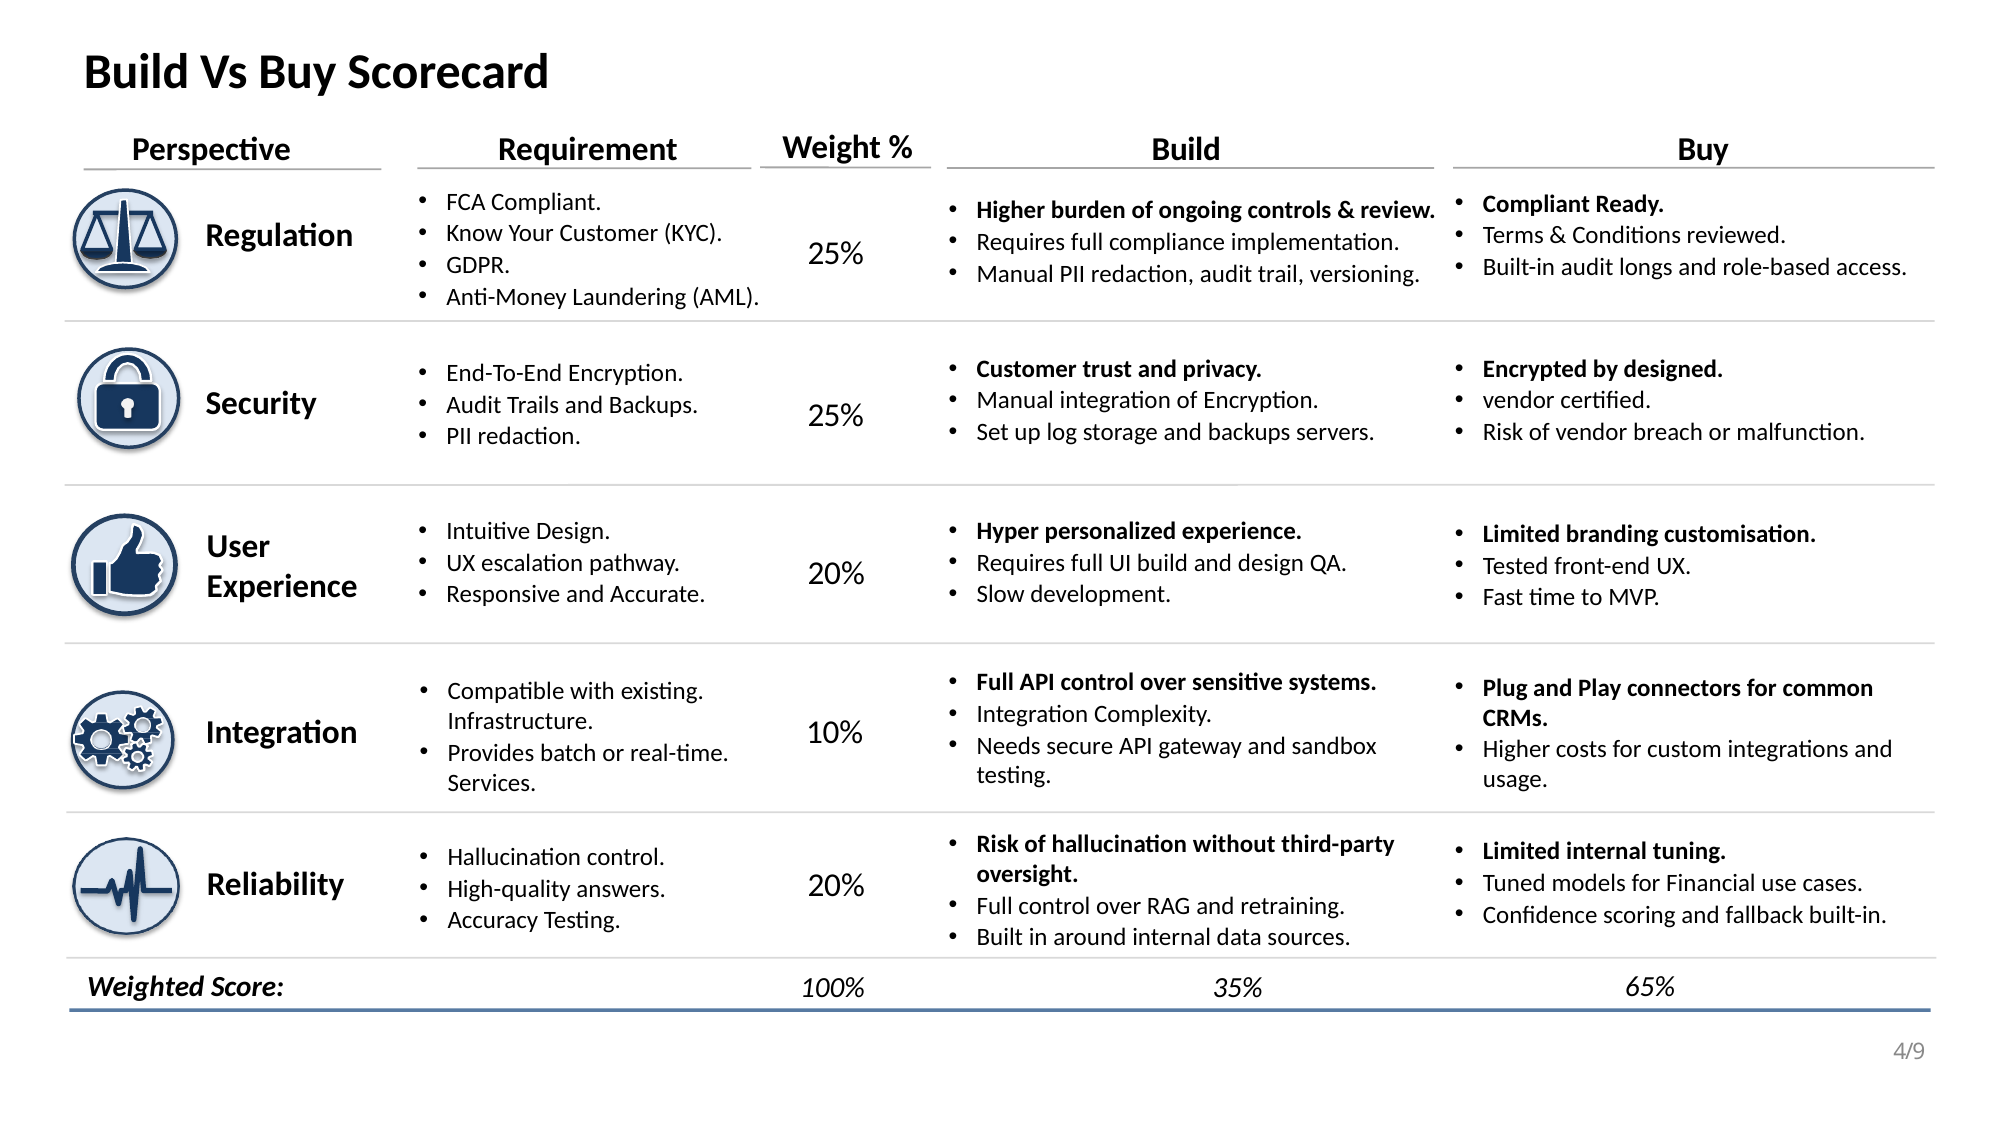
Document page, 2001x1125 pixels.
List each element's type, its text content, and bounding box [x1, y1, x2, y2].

text_box 35% [1200, 951, 1319, 1003]
text_box 25% [796, 212, 890, 272]
text_box 100% [788, 948, 907, 1003]
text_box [70, 344, 187, 460]
text_box Risk of hallucination without third-party oversight. Full control over RAG and retraining. Built in around internal data sources. [946, 825, 1442, 951]
text_box User Experience [204, 522, 405, 604]
text_box Regulation [203, 211, 382, 254]
text_box Intuitive Design. UX escalation pathway. Responsive and Accurate. [416, 512, 749, 608]
text_box Encrypted by designed. vendor certified. Risk of vendor breach or malfunction. [1453, 350, 1937, 446]
text_box Compatible with existing. Infrastructure. Provides batch or real-time. Services. [417, 672, 753, 797]
text_box End-To-End Encryption. Audit Trails and Backups. PII redaction. [416, 354, 758, 450]
text_box Weight % [761, 123, 933, 166]
text_box Build [1102, 125, 1269, 167]
text_box Higher burden of ongoing controls & review. Requires full compliance implementation. Manual PII redaction, audit trail, versioning. [946, 191, 1442, 287]
title Build Vs Buy Scorecard [66, 36, 608, 227]
text_box Limited branding customisation. Tested front-end UX. Fast time to MVP. [1453, 515, 1935, 611]
text_box Limited internal tuning. Tuned models for Financial use cases. Confidence scoring and fallback built-in. [1453, 833, 1937, 928]
text_box Perspective [91, 125, 330, 168]
text_box Weighted Score: [85, 965, 428, 1002]
text_box Integration [204, 709, 380, 751]
text_box Full API control over sensitive systems. Integration Complexity. Needs secure API gateway and sandbox testing. [946, 664, 1442, 789]
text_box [66, 834, 187, 945]
text_box Plug and Play connectors for common CRMs. Higher costs for custom integrations and usage. [1453, 669, 1935, 793]
text_box Buy [1619, 125, 1786, 167]
text_box 20% [796, 844, 890, 904]
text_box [64, 510, 185, 627]
text_box Reliability [205, 860, 373, 903]
text_box 65% [1613, 947, 1732, 1002]
text_box Customer trust and privacy. Manual integration of Encryption. Set up log storage and backups servers. [946, 350, 1442, 446]
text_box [64, 687, 182, 800]
text_box 10% [794, 691, 890, 751]
text_box FCA Compliant. Know Your Customer (KYC). GDPR. Anti-Money Laundering (AML). [416, 183, 763, 310]
text_box Requirement [446, 125, 728, 168]
text_box Security [203, 380, 334, 422]
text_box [66, 185, 185, 300]
text_box 25% [796, 373, 890, 433]
text_box 4/9 [1891, 1035, 1927, 1064]
text_box 20% [796, 531, 890, 592]
text_box Hallucination control. High-quality answers. Accuracy Testing. [417, 838, 749, 934]
text_box Compliant Ready. Terms & Conditions reviewed. Built-in audit longs and role-based access. [1453, 185, 1937, 281]
text_box Hyper personalized experience. Requires full UI build and design QA. Slow development. [946, 512, 1442, 608]
